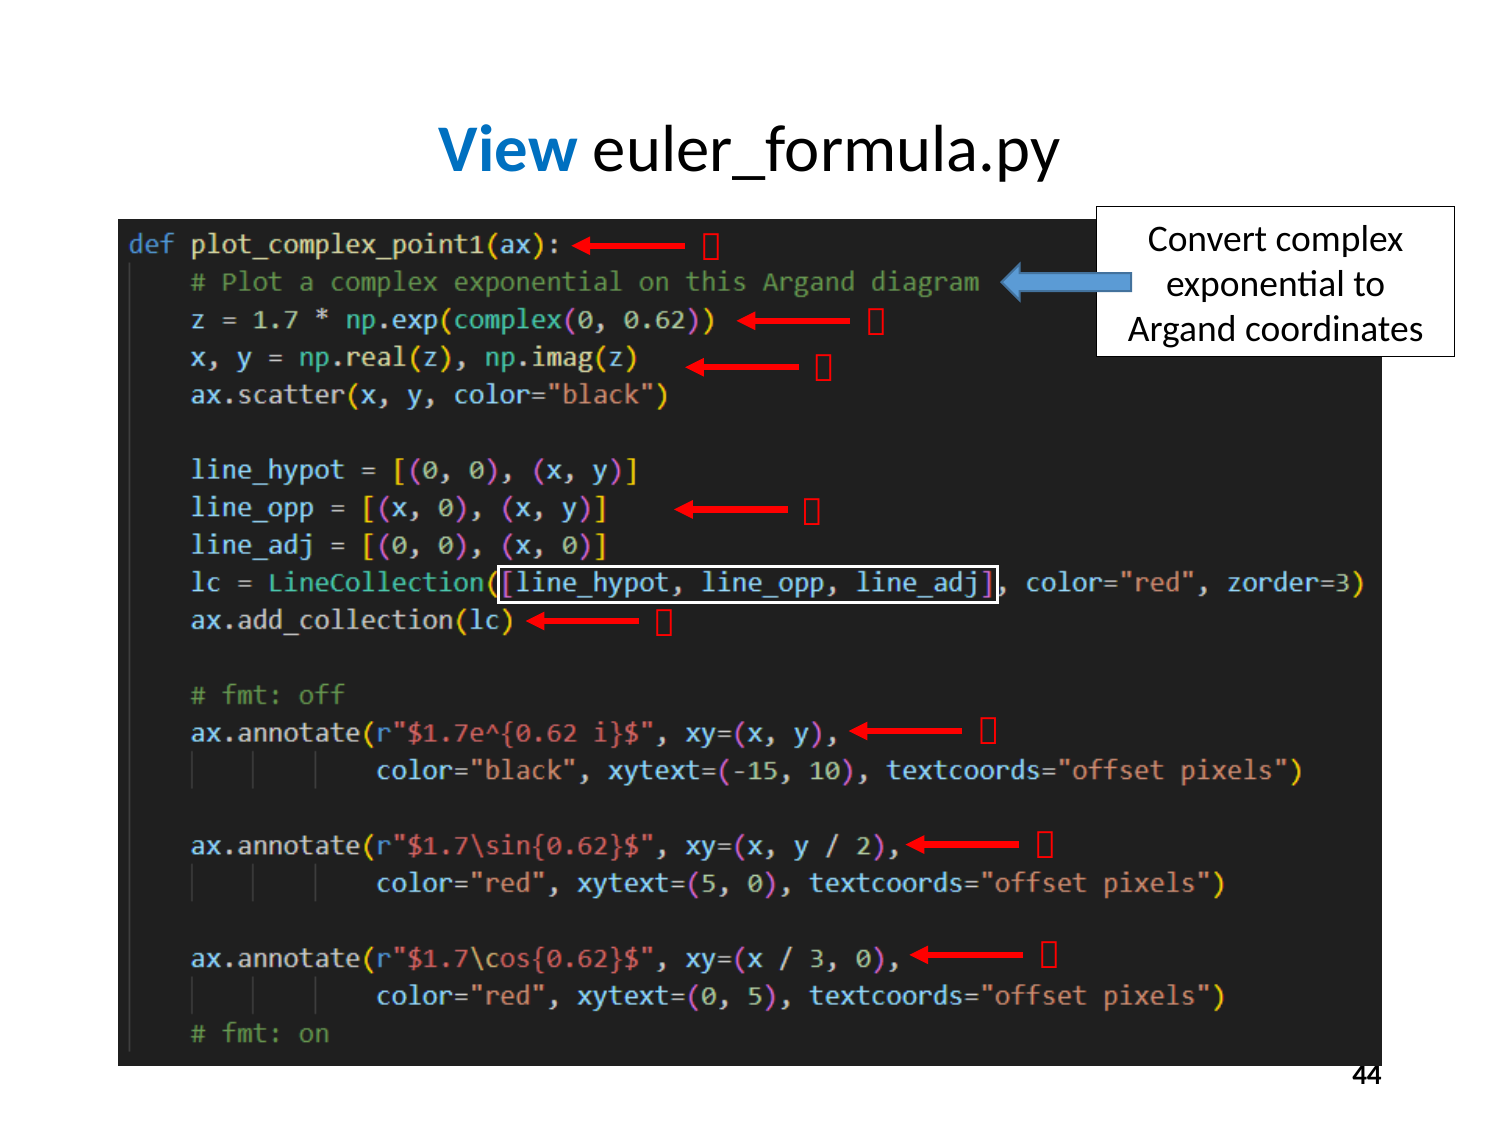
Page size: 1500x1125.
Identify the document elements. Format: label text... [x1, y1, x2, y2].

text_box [1001, 206, 1455, 358]
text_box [685, 336, 861, 398]
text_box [848, 700, 1026, 761]
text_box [905, 813, 1083, 875]
text_box View euler_formula.py [103, 59, 1397, 241]
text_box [736, 290, 914, 352]
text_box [909, 923, 1086, 985]
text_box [525, 591, 701, 652]
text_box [571, 215, 749, 276]
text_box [674, 480, 849, 542]
slide_number 44 [1059, 1042, 1397, 1103]
picture [117, 219, 1382, 1066]
